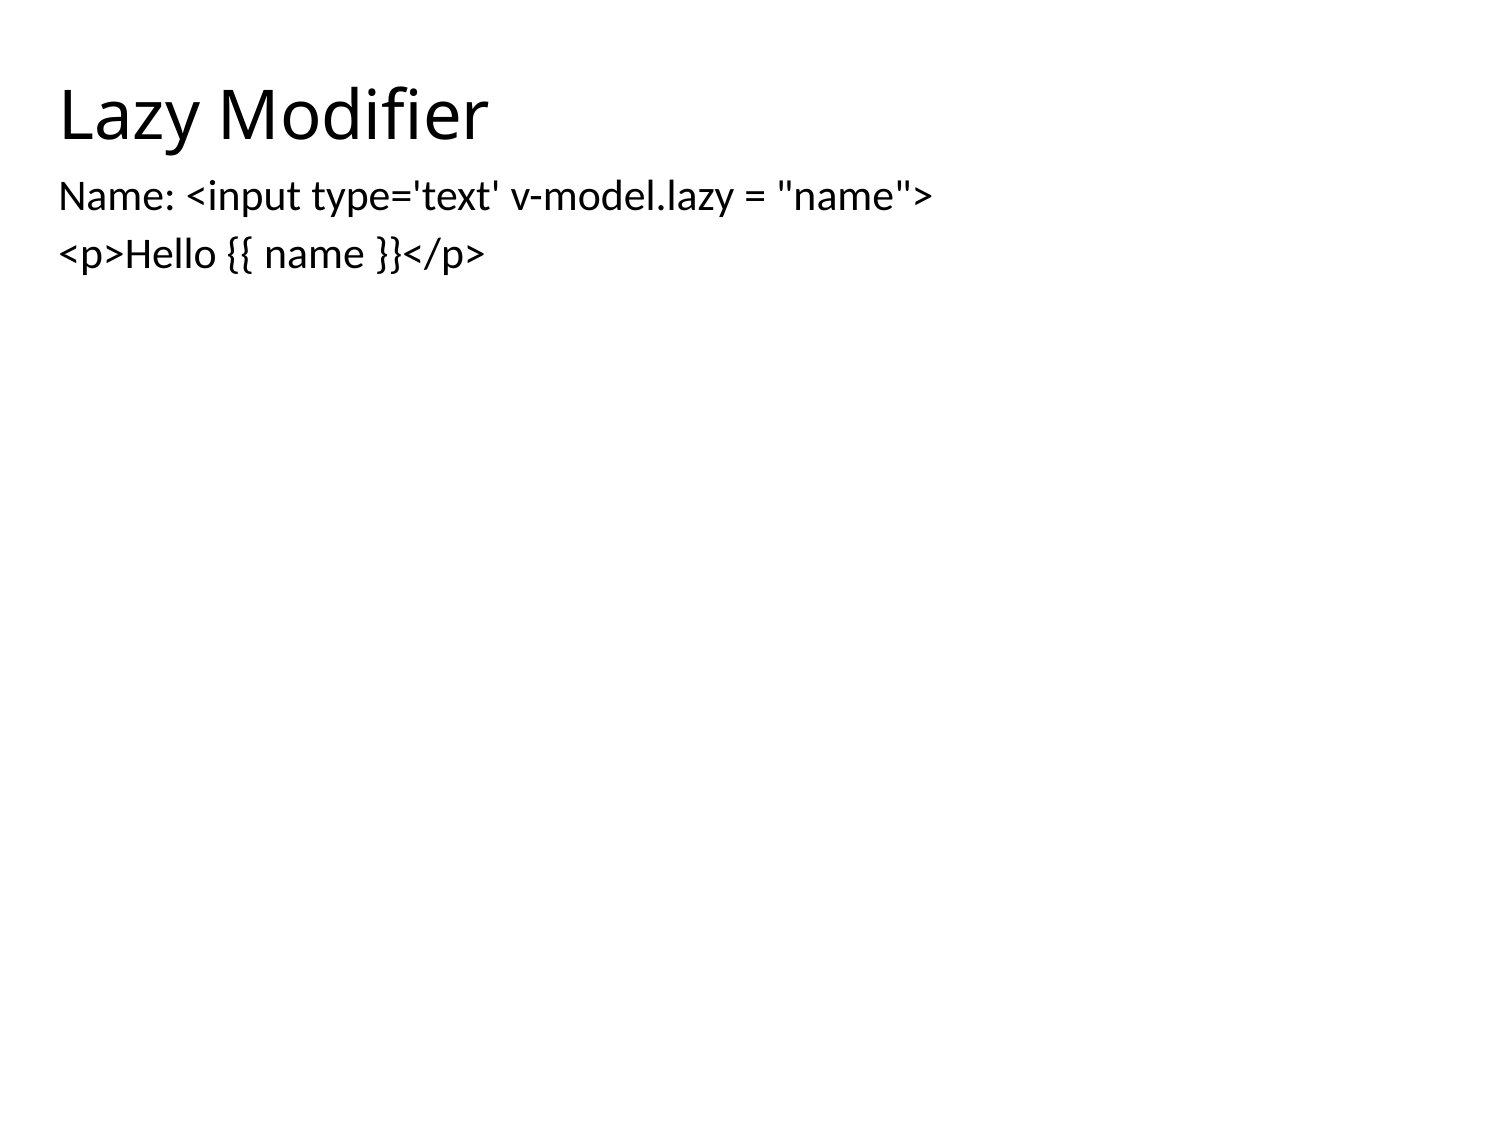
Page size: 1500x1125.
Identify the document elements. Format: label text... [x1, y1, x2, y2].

title Lazy Modifier [43, 61, 1349, 165]
list Name: <input type='text' v-model.lazy = "name"> <p>Hello {{ name }}</p> [43, 165, 1429, 1046]
